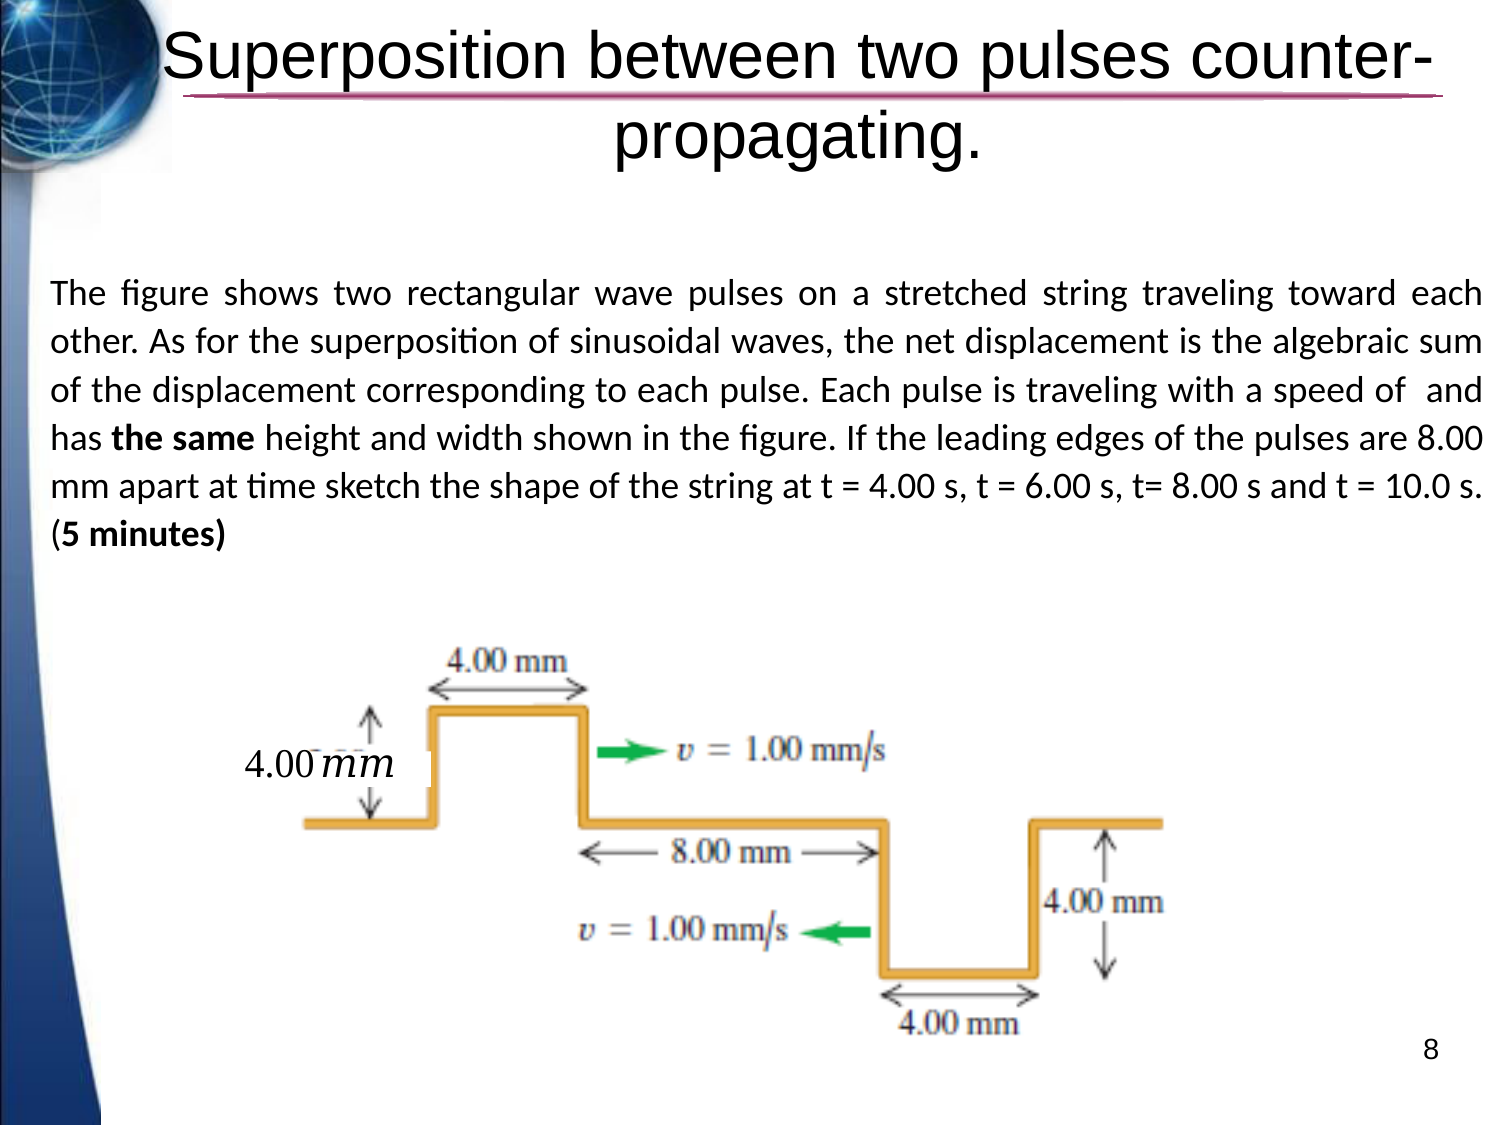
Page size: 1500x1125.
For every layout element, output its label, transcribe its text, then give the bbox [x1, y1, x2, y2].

picture [92, 289, 101, 294]
title Superposition between two pulses counter-propagating. [123, 4, 1474, 192]
picture [0, 0, 172, 1125]
picture [92, 296, 101, 303]
picture [241, 626, 1258, 1052]
slide_number 8 [1104, 1022, 1455, 1092]
